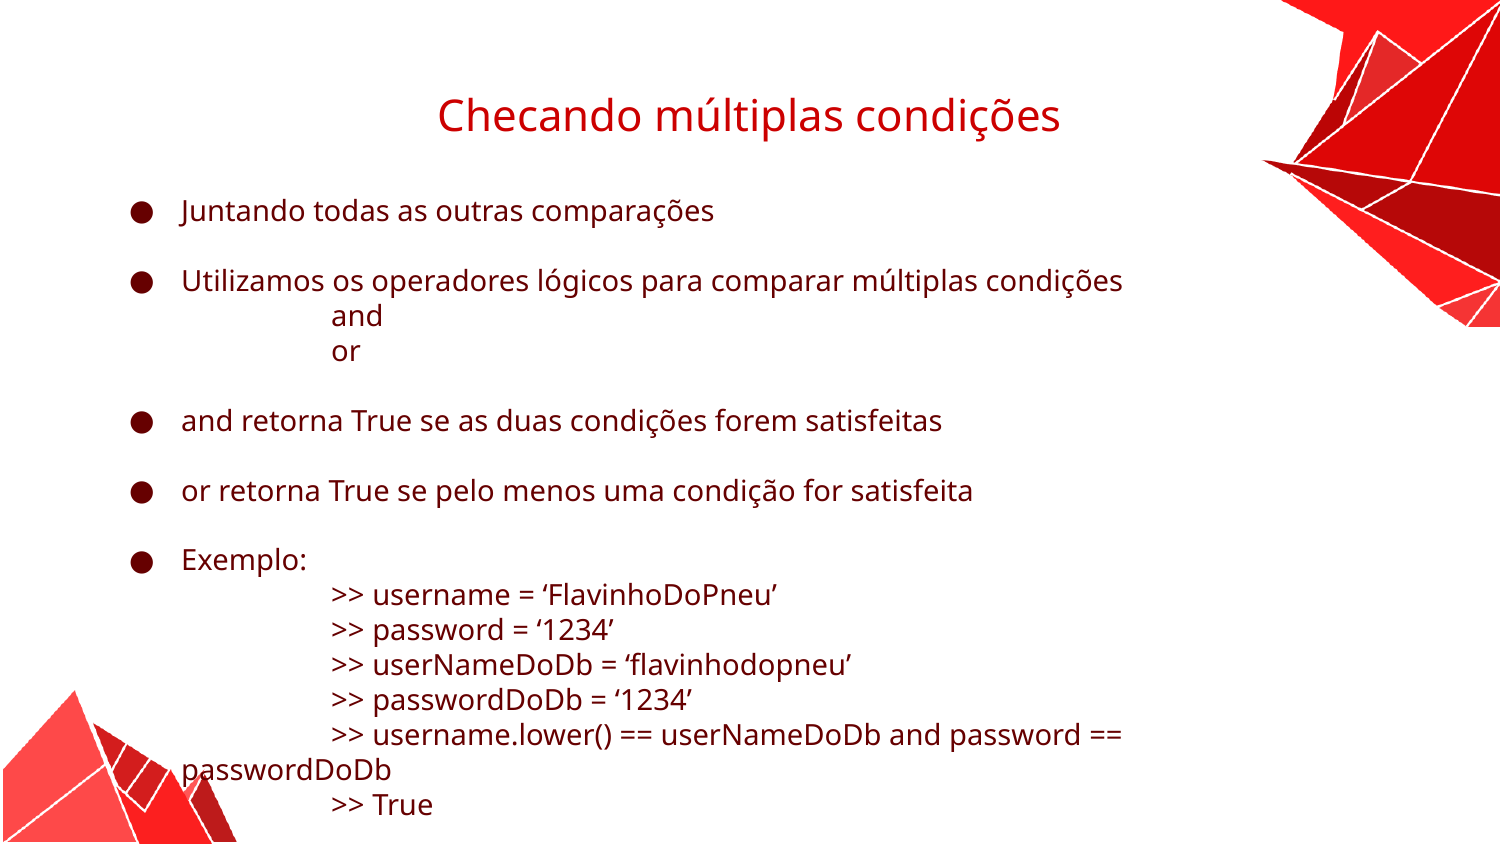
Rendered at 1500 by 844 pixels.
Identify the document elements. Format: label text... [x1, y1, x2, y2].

text_box Checando múltiplas condições [118, 72, 1382, 167]
picture [0, 0, 1500, 844]
text_box Juntando todas as outras comparações Utilizamos os operadores lógicos para comparar múltiplas condições and or and retorna True se as duas condições forem satisfeitas or retorna True se pelo menos uma condição for satisfeita Exemplo: >> username = ‘FlavinhoDoPneu’ >> password = ‘1234’ >> userNameDoDb = ‘flavinhodopneu’ >> passwordDoDb = ‘1234’ >> username.lower() == userNameDoDb and password == passwordDoDb >> True [91, 177, 1251, 844]
